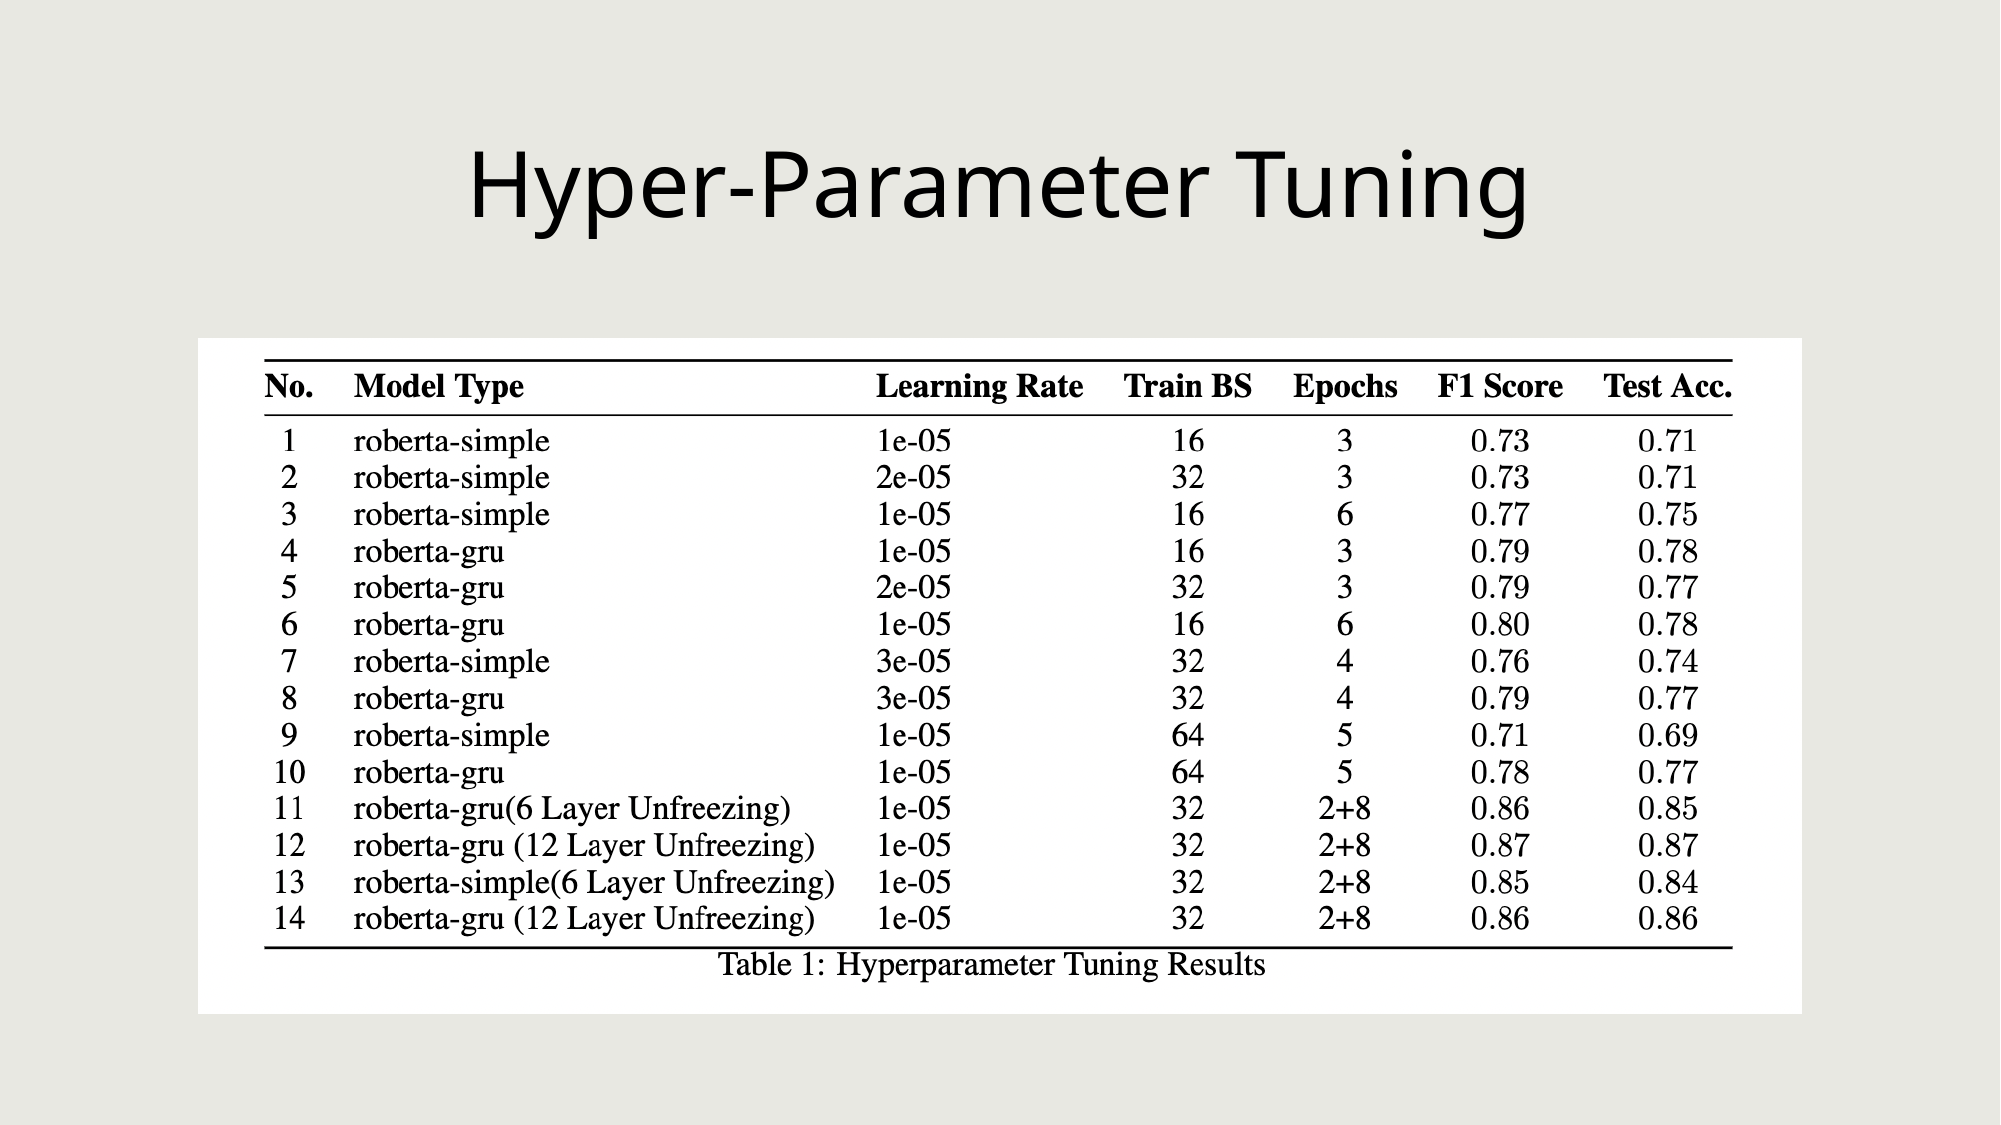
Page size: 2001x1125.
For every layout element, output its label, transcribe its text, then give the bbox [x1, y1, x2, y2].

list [198, 338, 1802, 1014]
title Hyper-Parameter Tuning [137, 95, 1863, 280]
